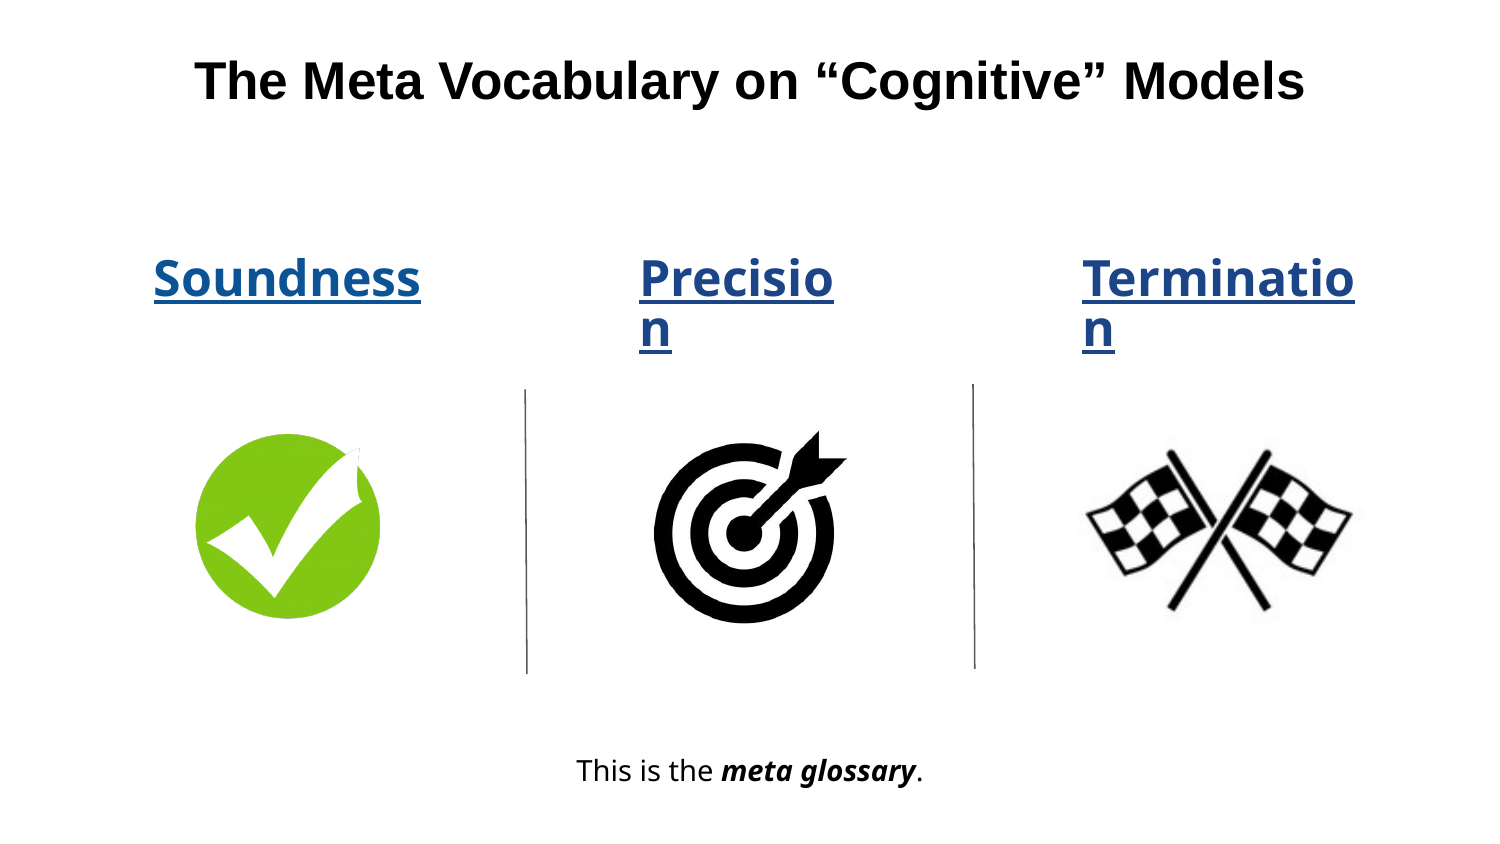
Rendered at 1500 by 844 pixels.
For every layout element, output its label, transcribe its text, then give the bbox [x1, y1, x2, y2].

picture [558, 420, 941, 644]
picture [1067, 434, 1378, 658]
text_box Precision [624, 234, 876, 326]
text_box Termination [1067, 234, 1378, 326]
picture [195, 434, 380, 619]
title The Meta Vocabulary on “Cognitive” Models [51, 31, 1449, 126]
text_box This is the meta glossary. [353, 737, 1147, 803]
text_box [524, 389, 528, 675]
text_box Soundness [127, 234, 448, 326]
